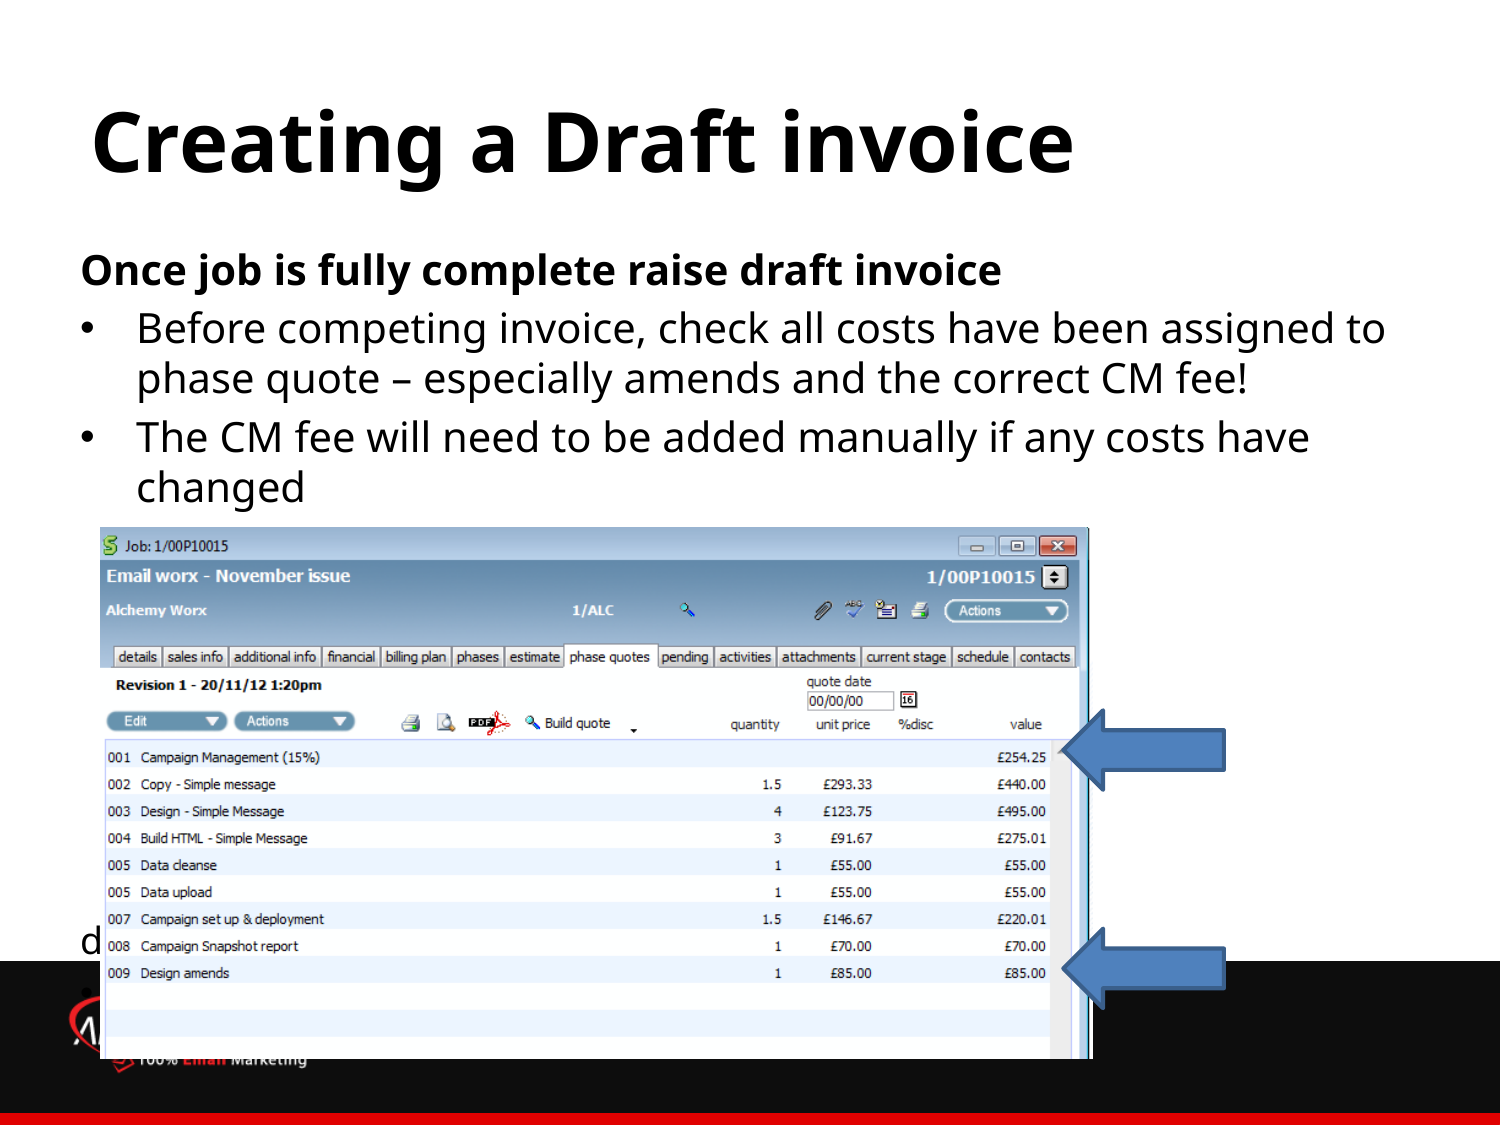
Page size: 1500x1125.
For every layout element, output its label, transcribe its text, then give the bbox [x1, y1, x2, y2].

title Creating a Draft invoice [74, 44, 1426, 233]
text_box [1096, 708, 1226, 792]
text_box [1096, 926, 1226, 1011]
list Once job is fully complete raise draft invoice Before competing invoice, check all costs have been assigned to phase quote – especially amends and the correct CM fee! The CM fee will need to be added manually if any costs have changed dsdfdfdffdfdf htgghht [64, 207, 1412, 740]
picture [41, 526, 1093, 1094]
